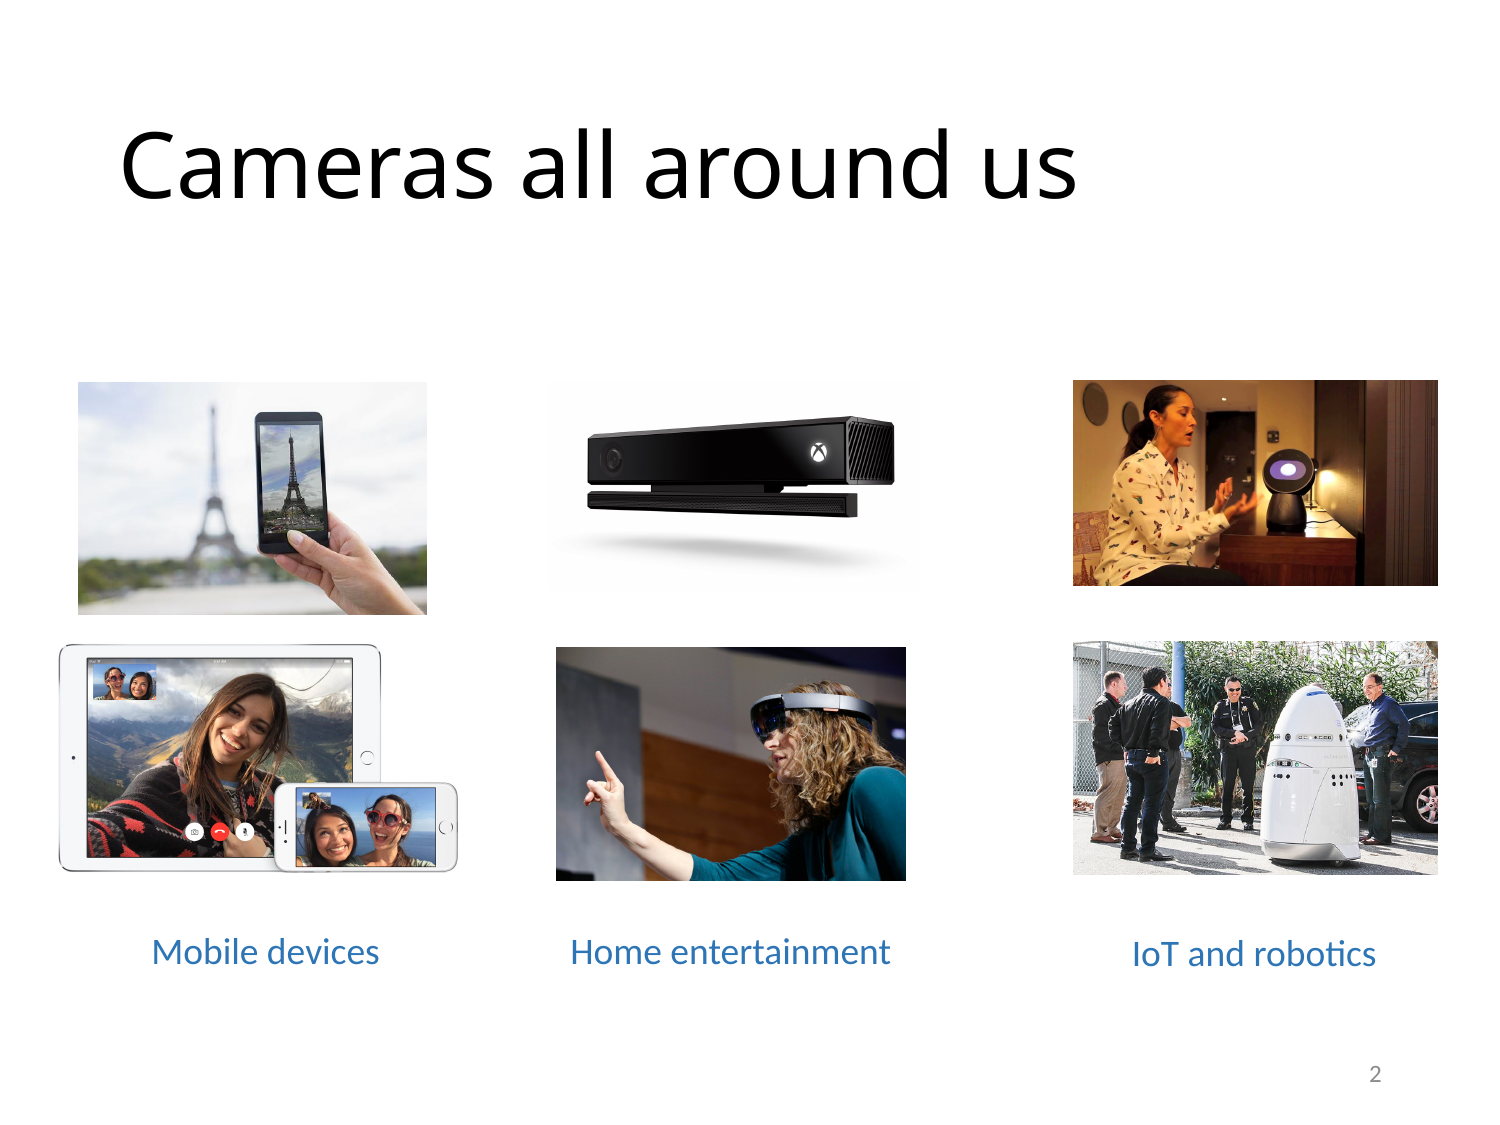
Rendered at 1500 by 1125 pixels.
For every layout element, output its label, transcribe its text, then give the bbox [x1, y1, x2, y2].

picture [547, 380, 921, 591]
picture [1073, 380, 1438, 586]
picture [58, 642, 458, 873]
text_box Mobile devices [136, 919, 396, 979]
title Cameras all around us [103, 59, 1397, 278]
picture [556, 647, 906, 881]
slide_number 2 [1059, 1042, 1397, 1103]
text_box Home entertainment [555, 919, 907, 979]
text_box IoT and robotics [1117, 921, 1393, 982]
picture [1073, 641, 1438, 875]
picture [78, 382, 427, 615]
